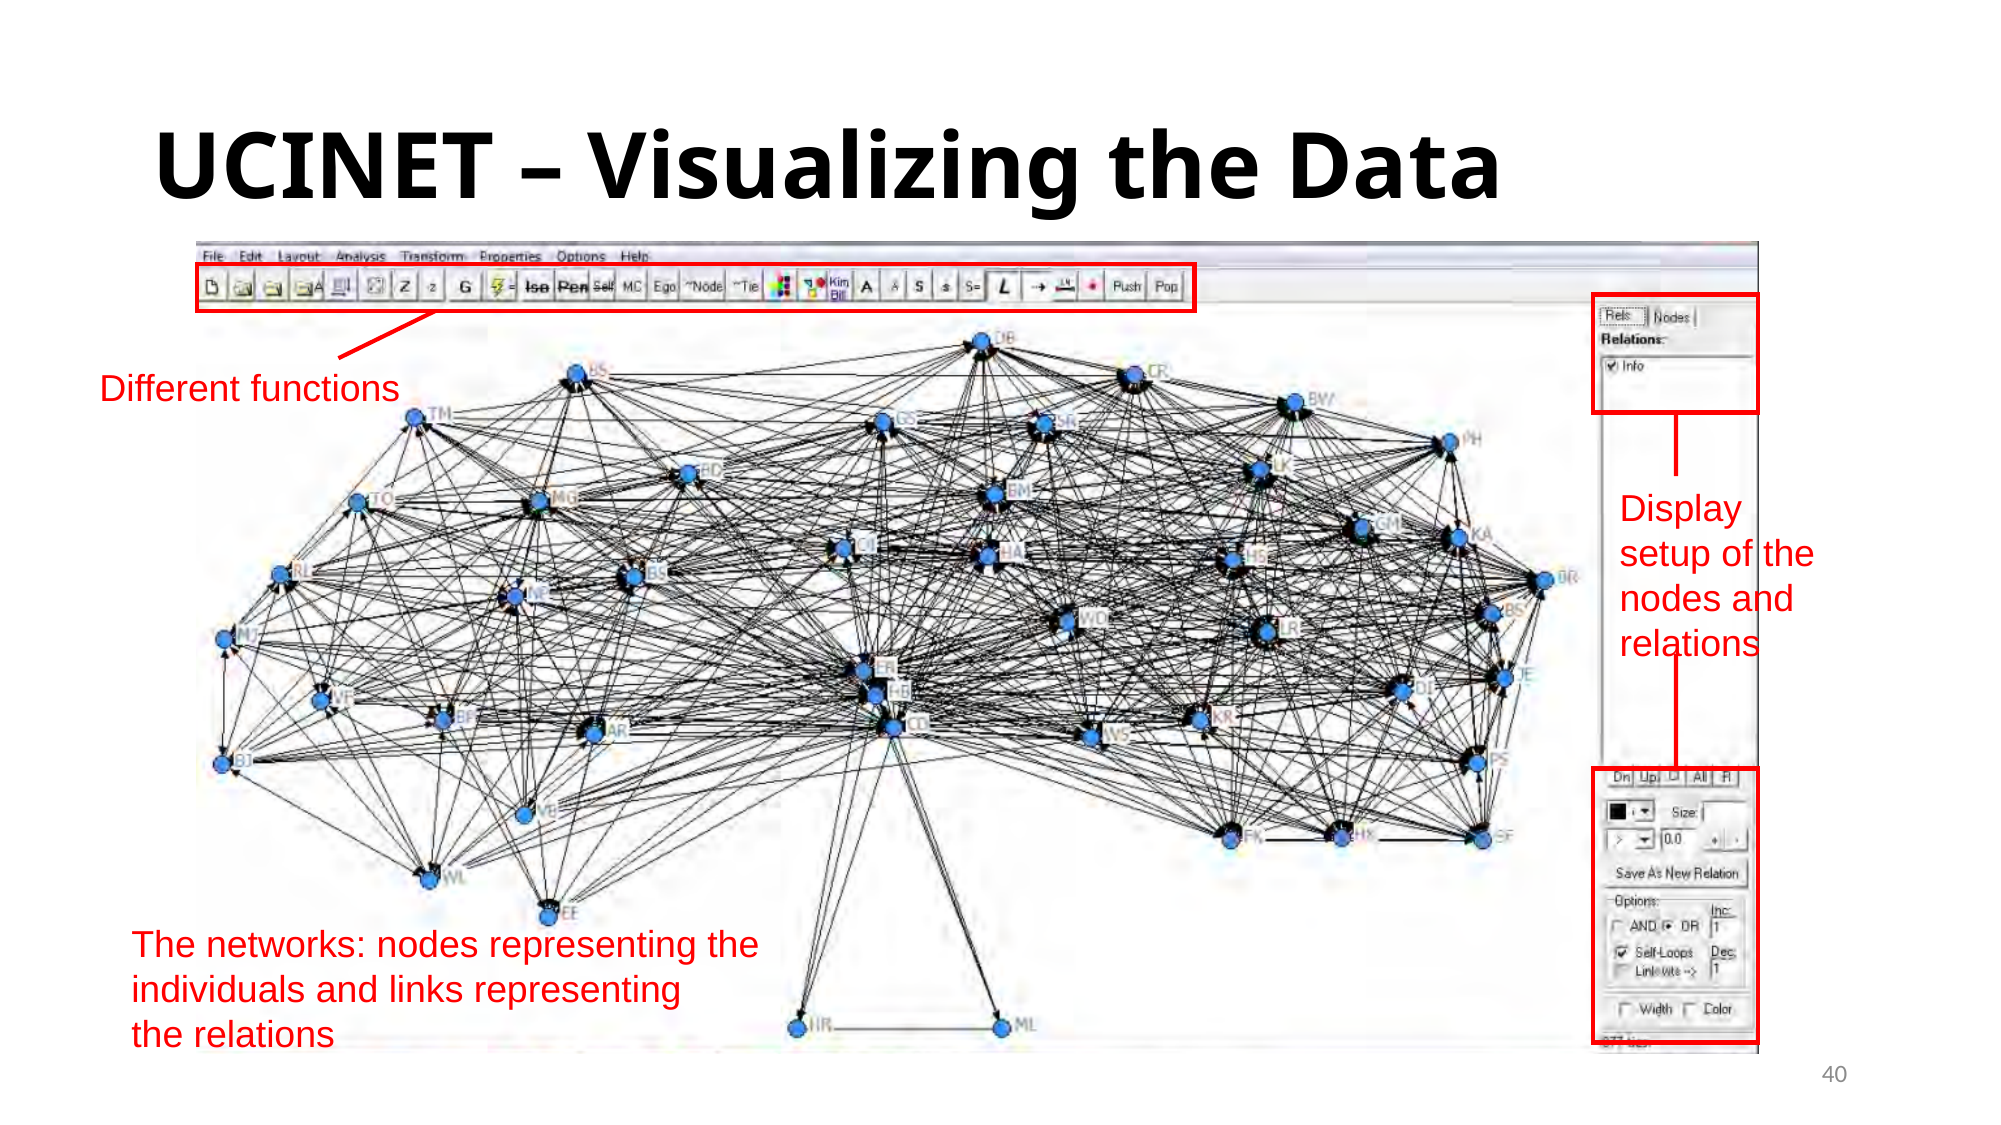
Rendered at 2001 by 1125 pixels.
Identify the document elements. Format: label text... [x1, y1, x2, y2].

title UCINET – Visualizing the Data [137, 59, 1863, 278]
text_box The networks: nodes representing the individuals and links representing the relations [116, 912, 956, 1063]
text_box Different functions [84, 356, 196, 417]
slide_number 40 [1412, 1042, 1863, 1103]
picture [196, 241, 1759, 1054]
text_box Display setup of the nodes and relations [1759, 476, 1848, 671]
